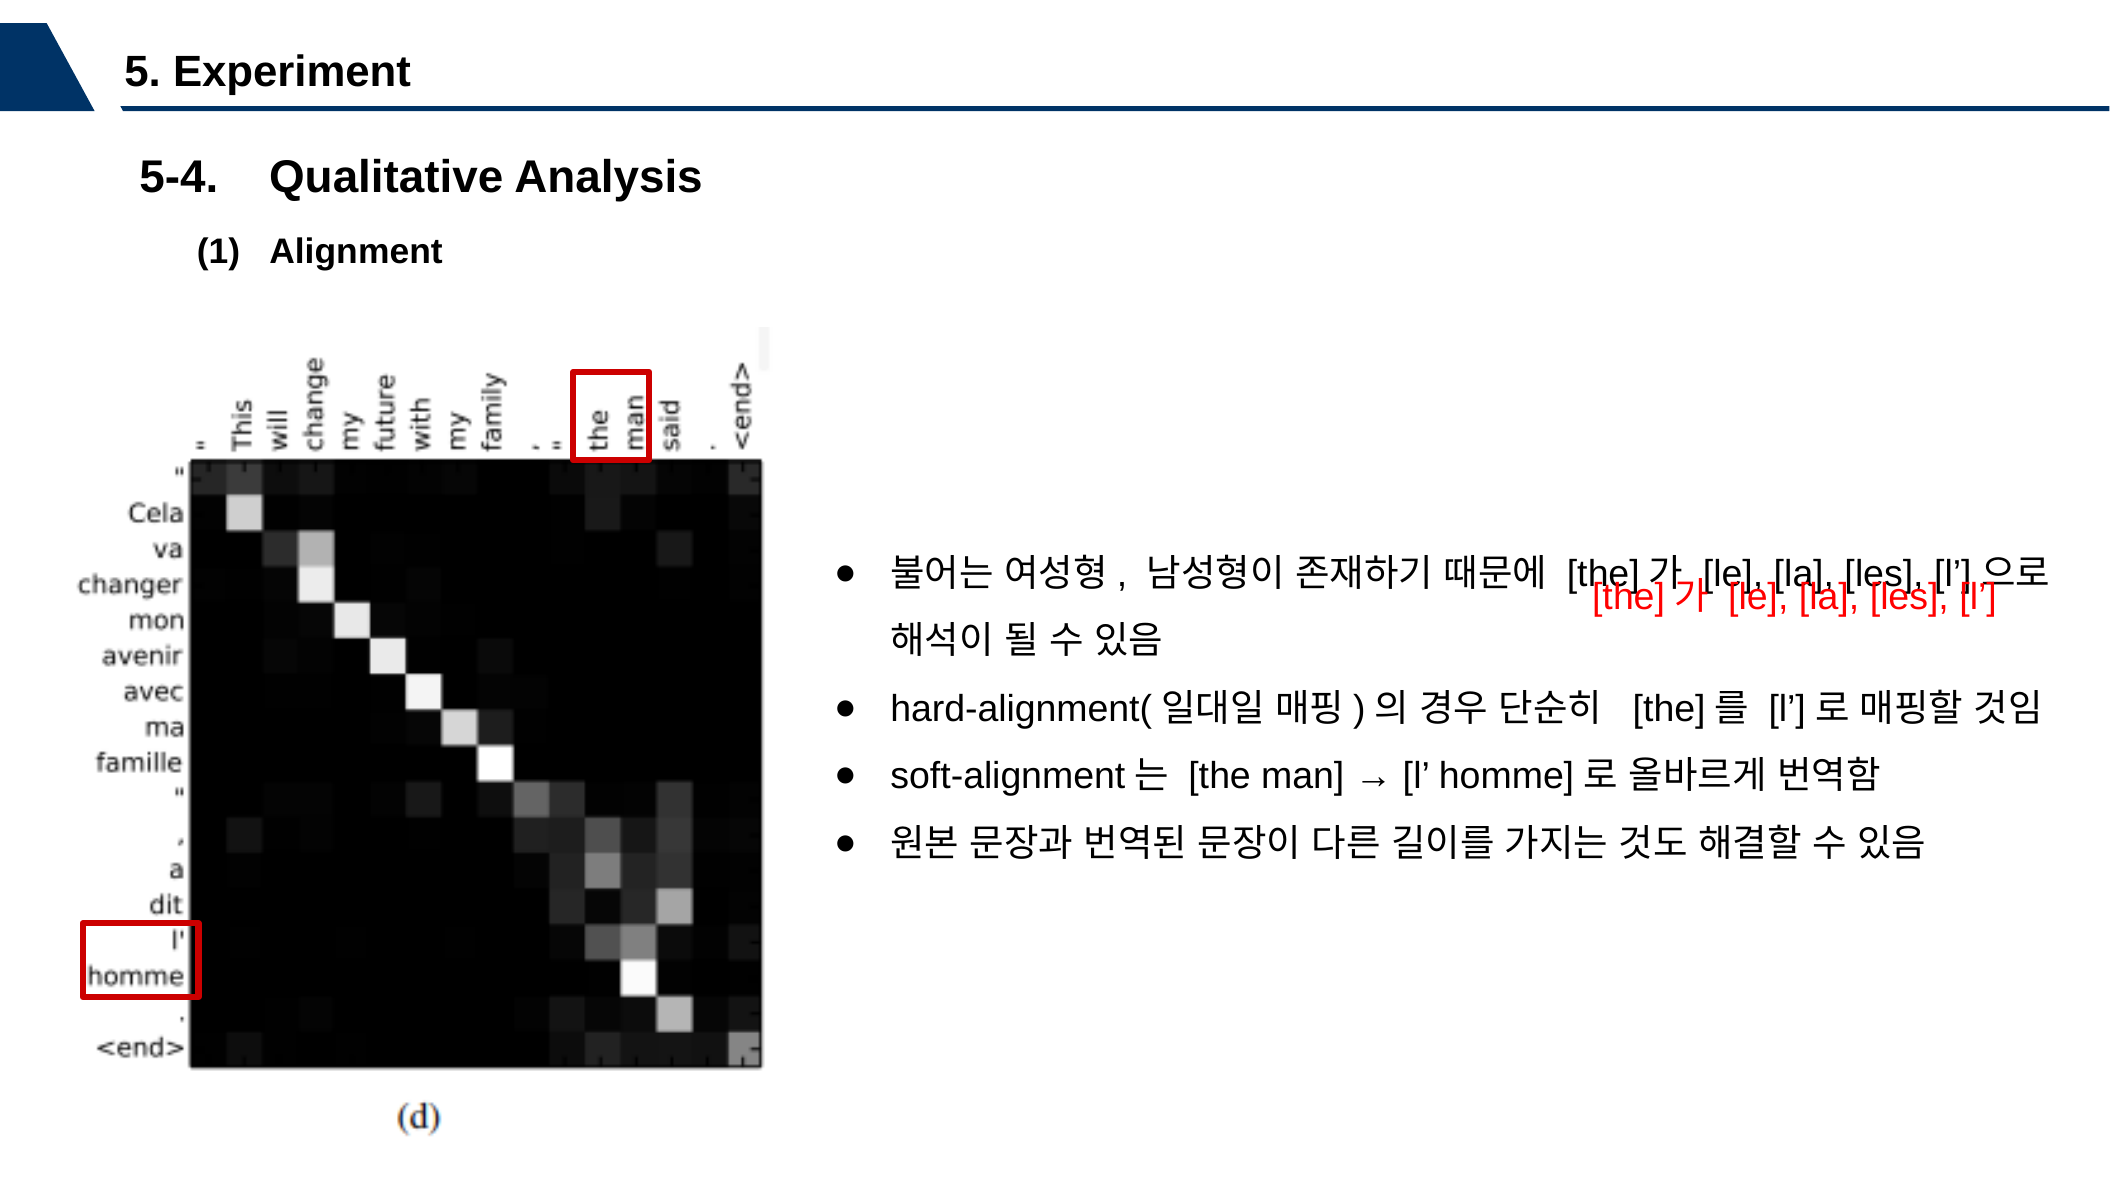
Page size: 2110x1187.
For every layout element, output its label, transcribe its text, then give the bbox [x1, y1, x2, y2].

text_box 불어는 여성형, 남성형이 존재하기 때문에 [the]가 [le], [la], [les], [l’]으로 해석이 될 수 있음 hard-alignment(일대일 매핑)의 경우 단순히 [the]를 [l’]로 매핑할 것임 soft-alignment는 [the man] → [l’ homme]로 올바르게 번역함 원본 문장과 번역된 문장이 다른 길이를 가지는 것도 해결할 수 있음 [800, 243, 2090, 1041]
text_box 5-4. Qualitative Analysis [124, 131, 1015, 217]
picture [57, 326, 781, 1140]
text_box [0, 23, 95, 112]
text_box 5. Experiment [99, 42, 877, 96]
text_box (1) Alignment [181, 212, 1137, 286]
text_box [the]가 [le], [la], [les], [l’] [1577, 535, 2110, 633]
text_box [120, 106, 2110, 112]
